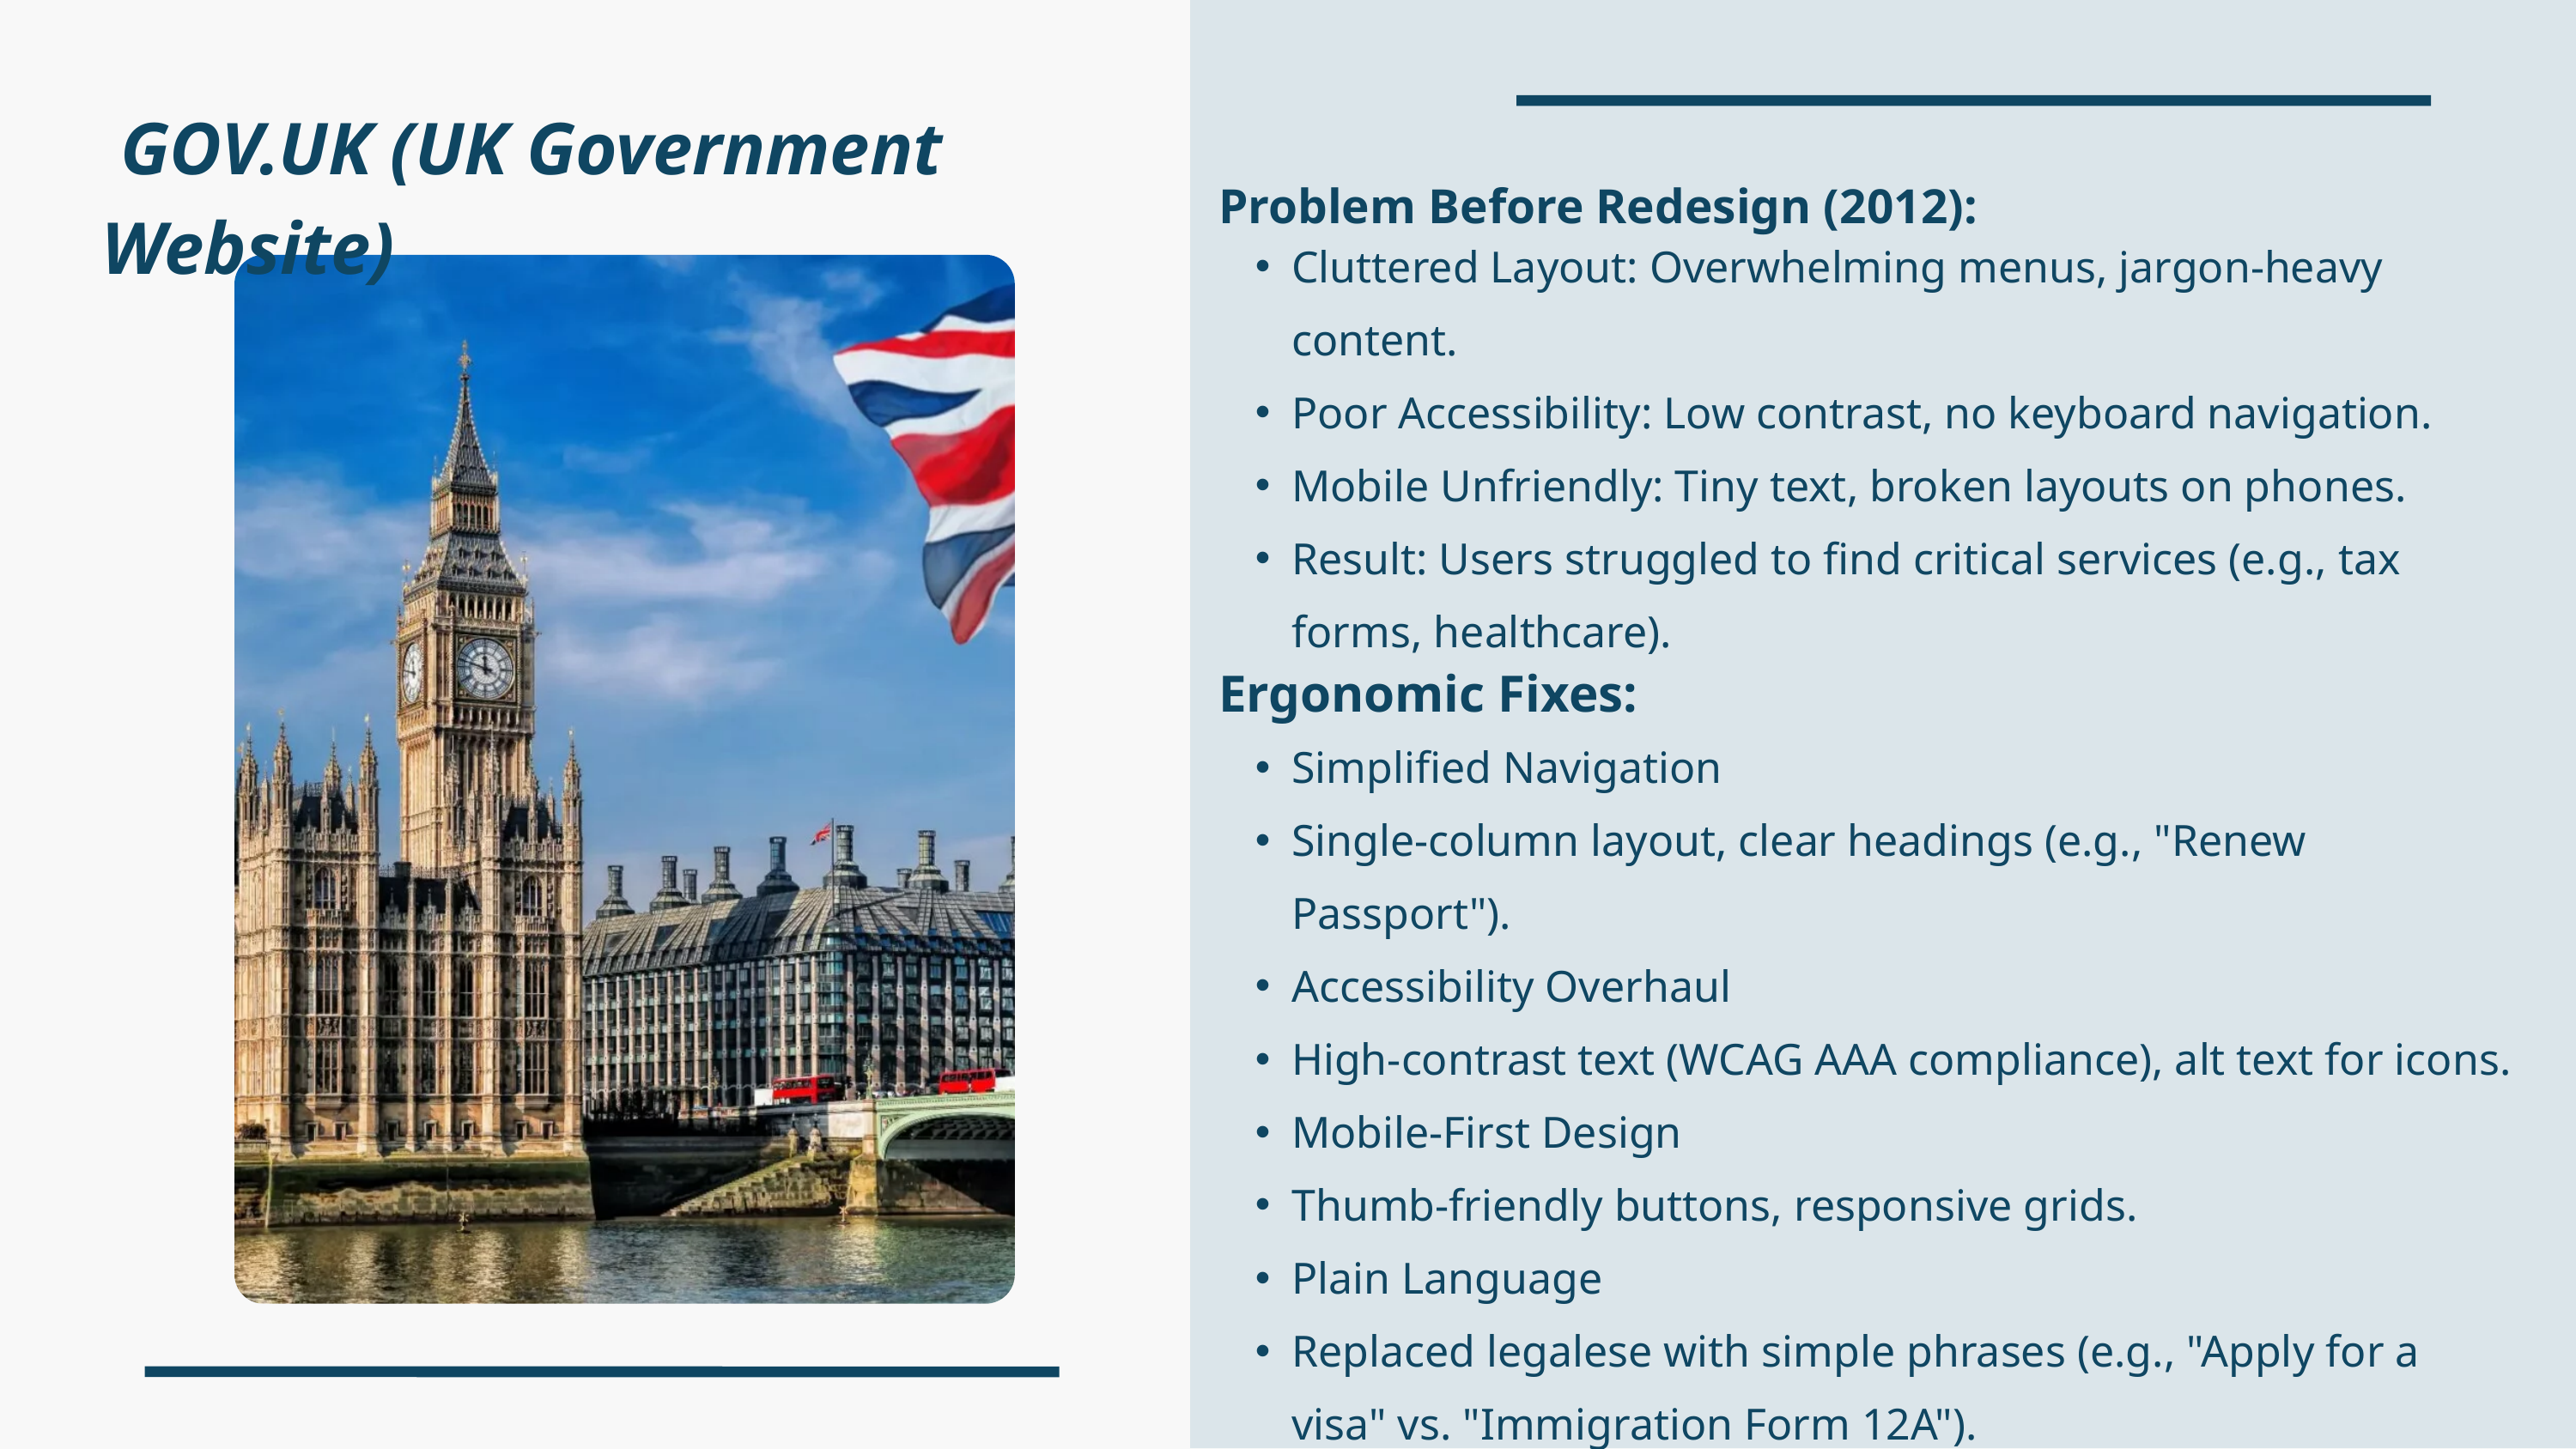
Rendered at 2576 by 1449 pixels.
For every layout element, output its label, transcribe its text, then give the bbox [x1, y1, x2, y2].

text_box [234, 254, 1016, 1304]
text_box GOV.UK (UK Government Website) [101, 88, 1148, 289]
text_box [1189, 0, 2576, 1449]
